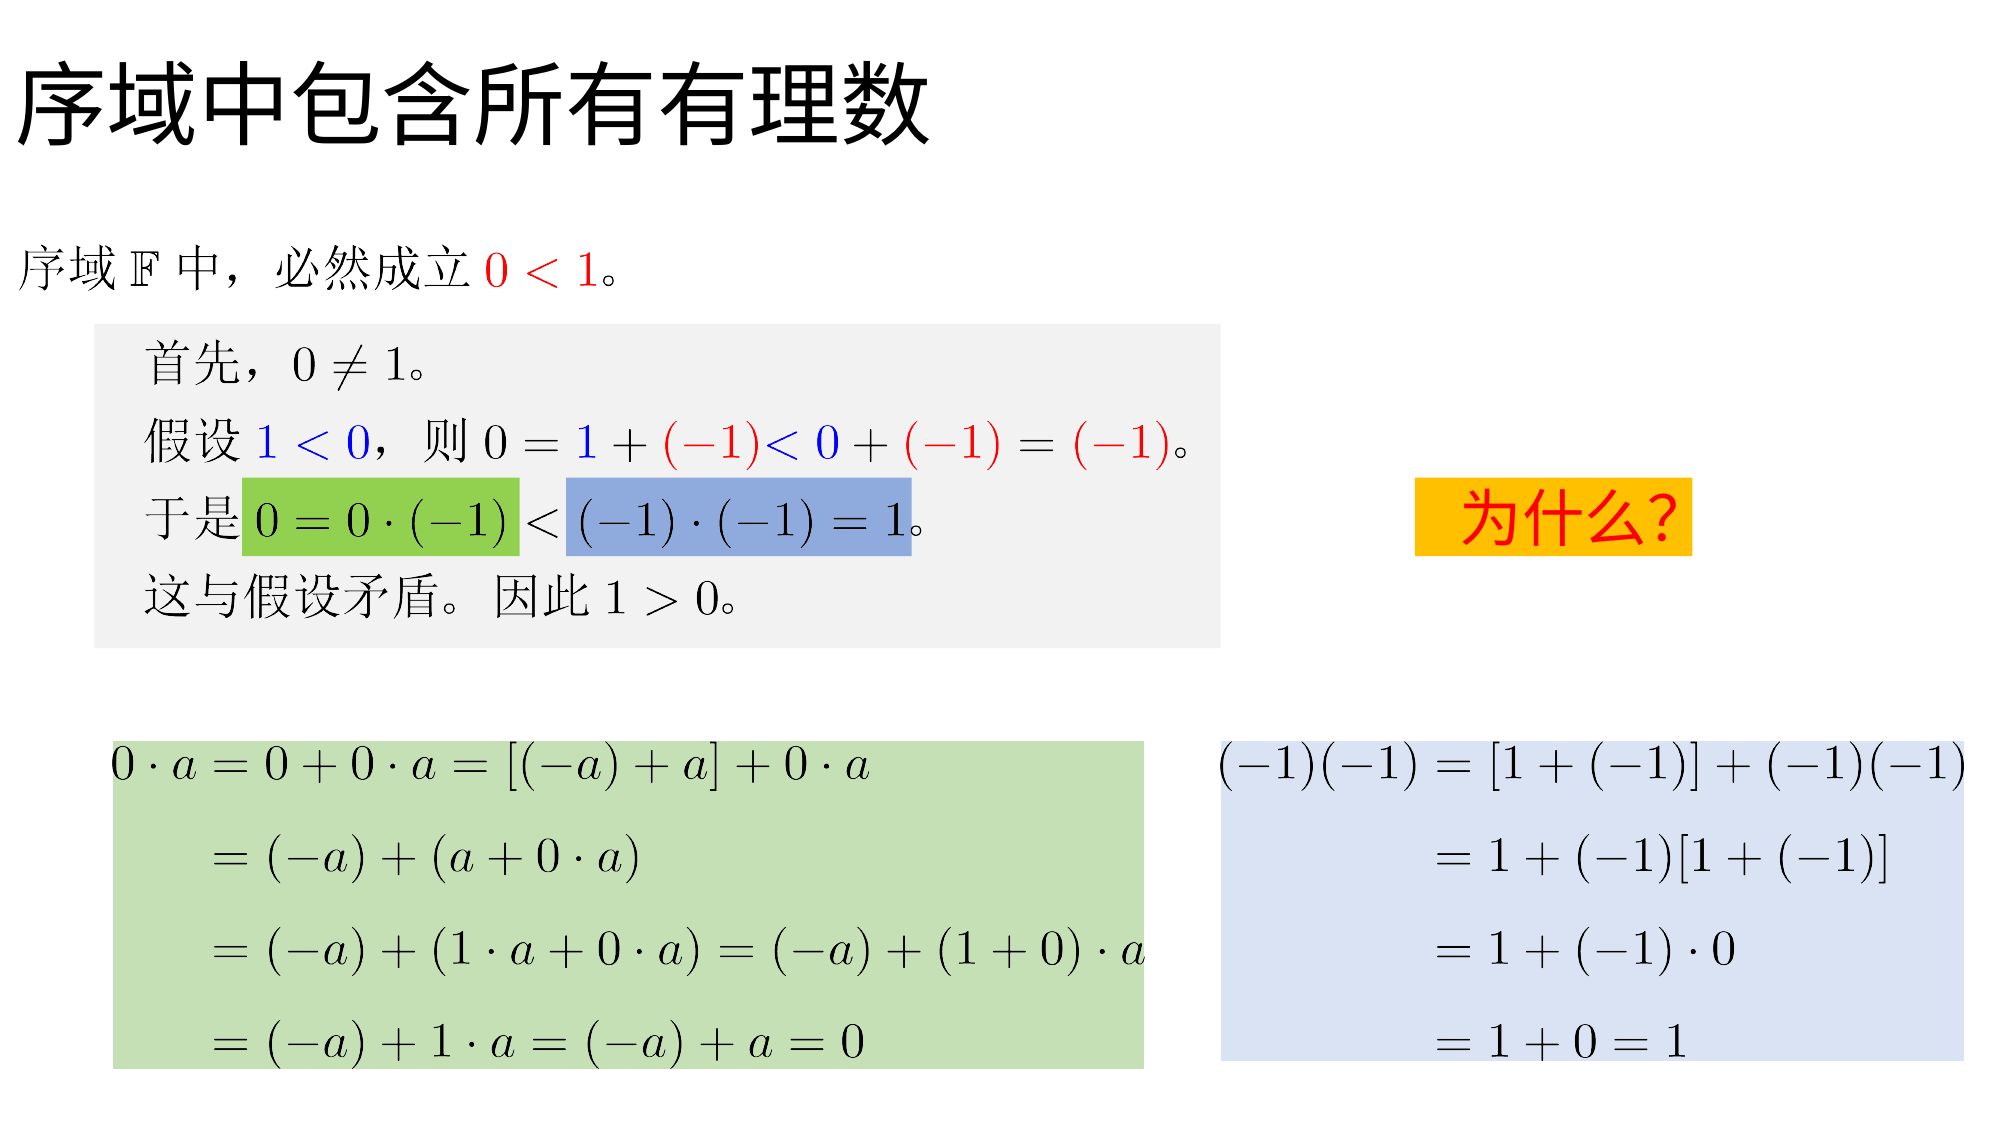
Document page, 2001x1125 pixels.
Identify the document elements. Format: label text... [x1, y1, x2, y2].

title 序域中包含所有有理数 [0, 0, 2000, 218]
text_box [1185, 477, 1693, 557]
picture [112, 741, 1145, 1069]
picture [19, 243, 614, 291]
picture [1220, 741, 1964, 1061]
text_box [93, 323, 1222, 649]
picture [143, 339, 1186, 619]
